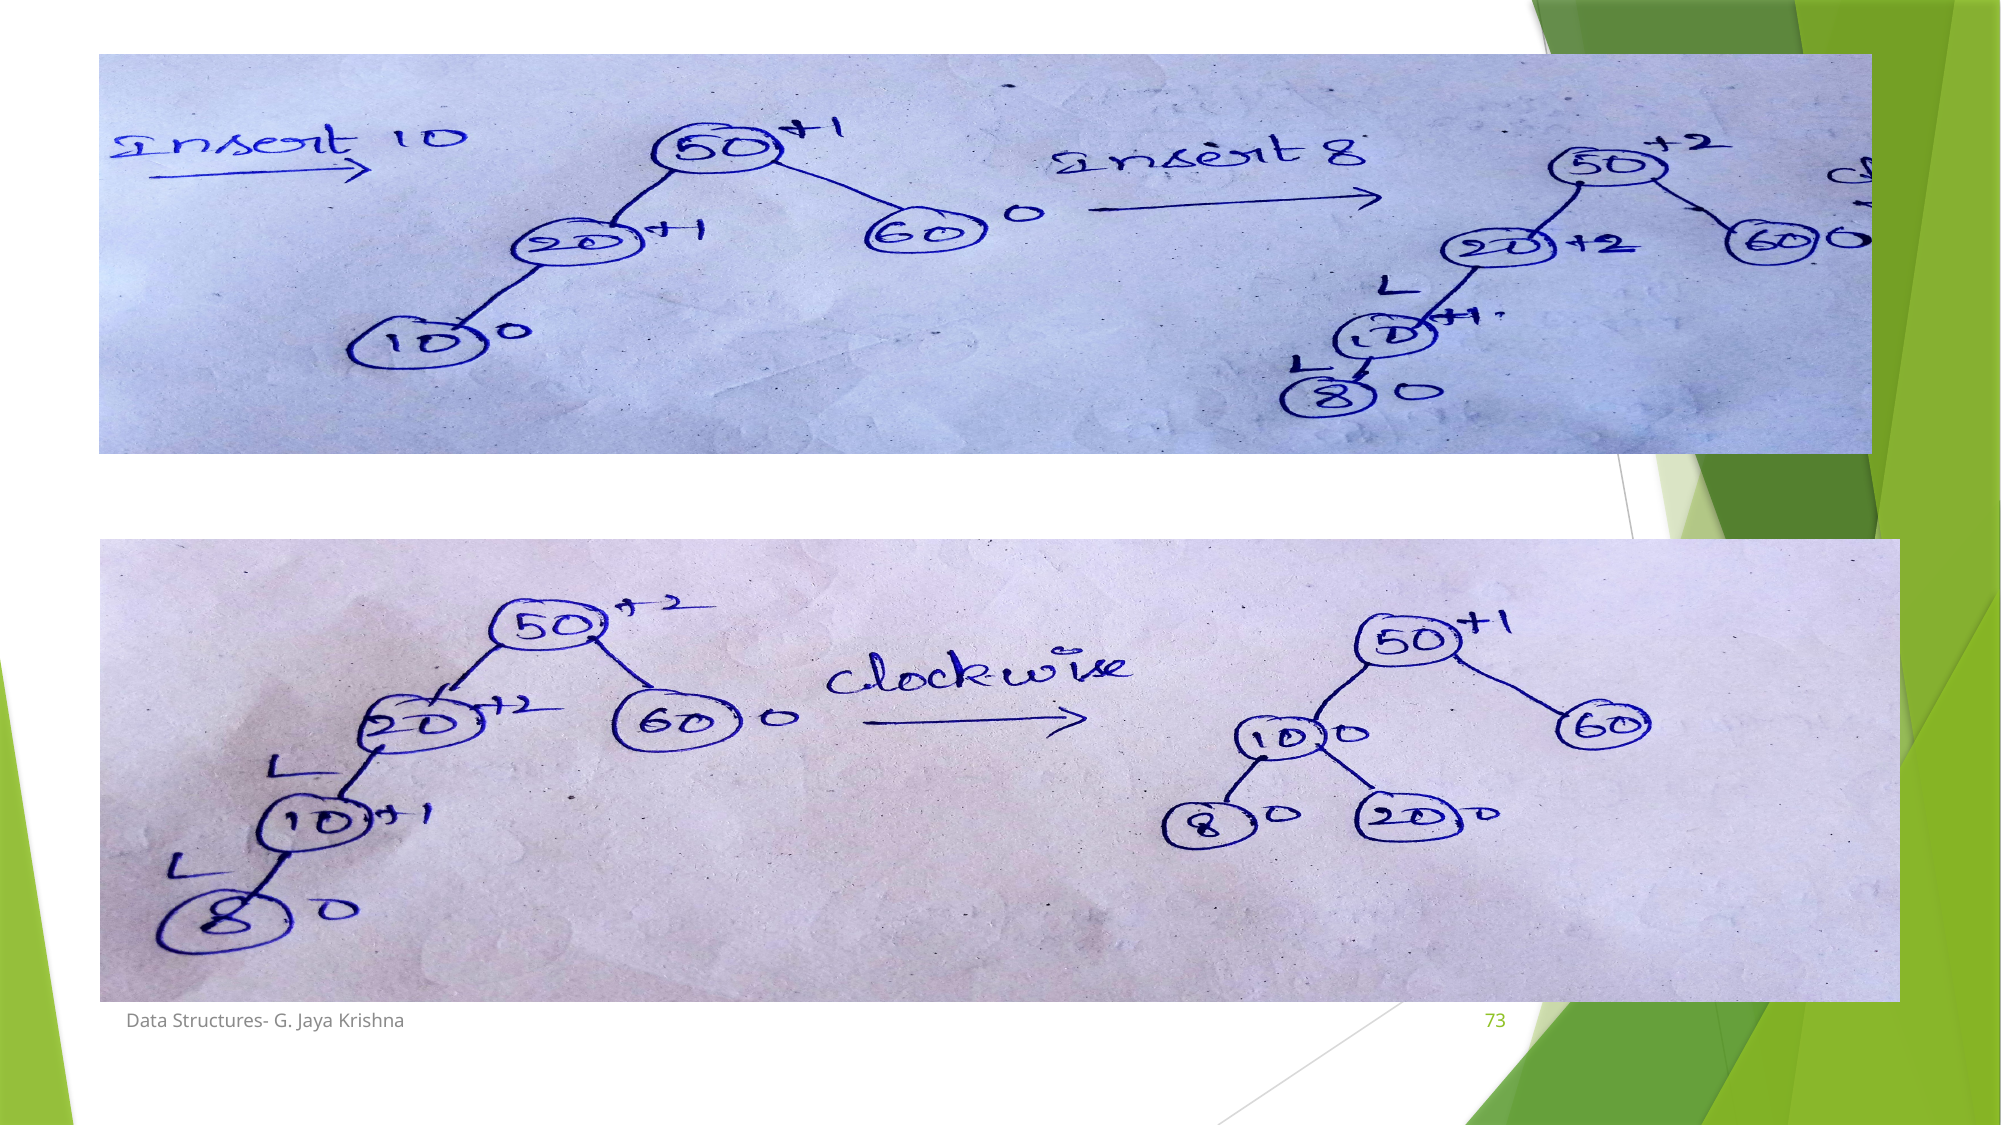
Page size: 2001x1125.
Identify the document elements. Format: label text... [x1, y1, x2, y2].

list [99, 538, 1901, 1003]
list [99, 54, 1873, 455]
footer Data Structures- G. Jaya Krishna [111, 1014, 1145, 1051]
slide_number 73 [1409, 1014, 1522, 1051]
